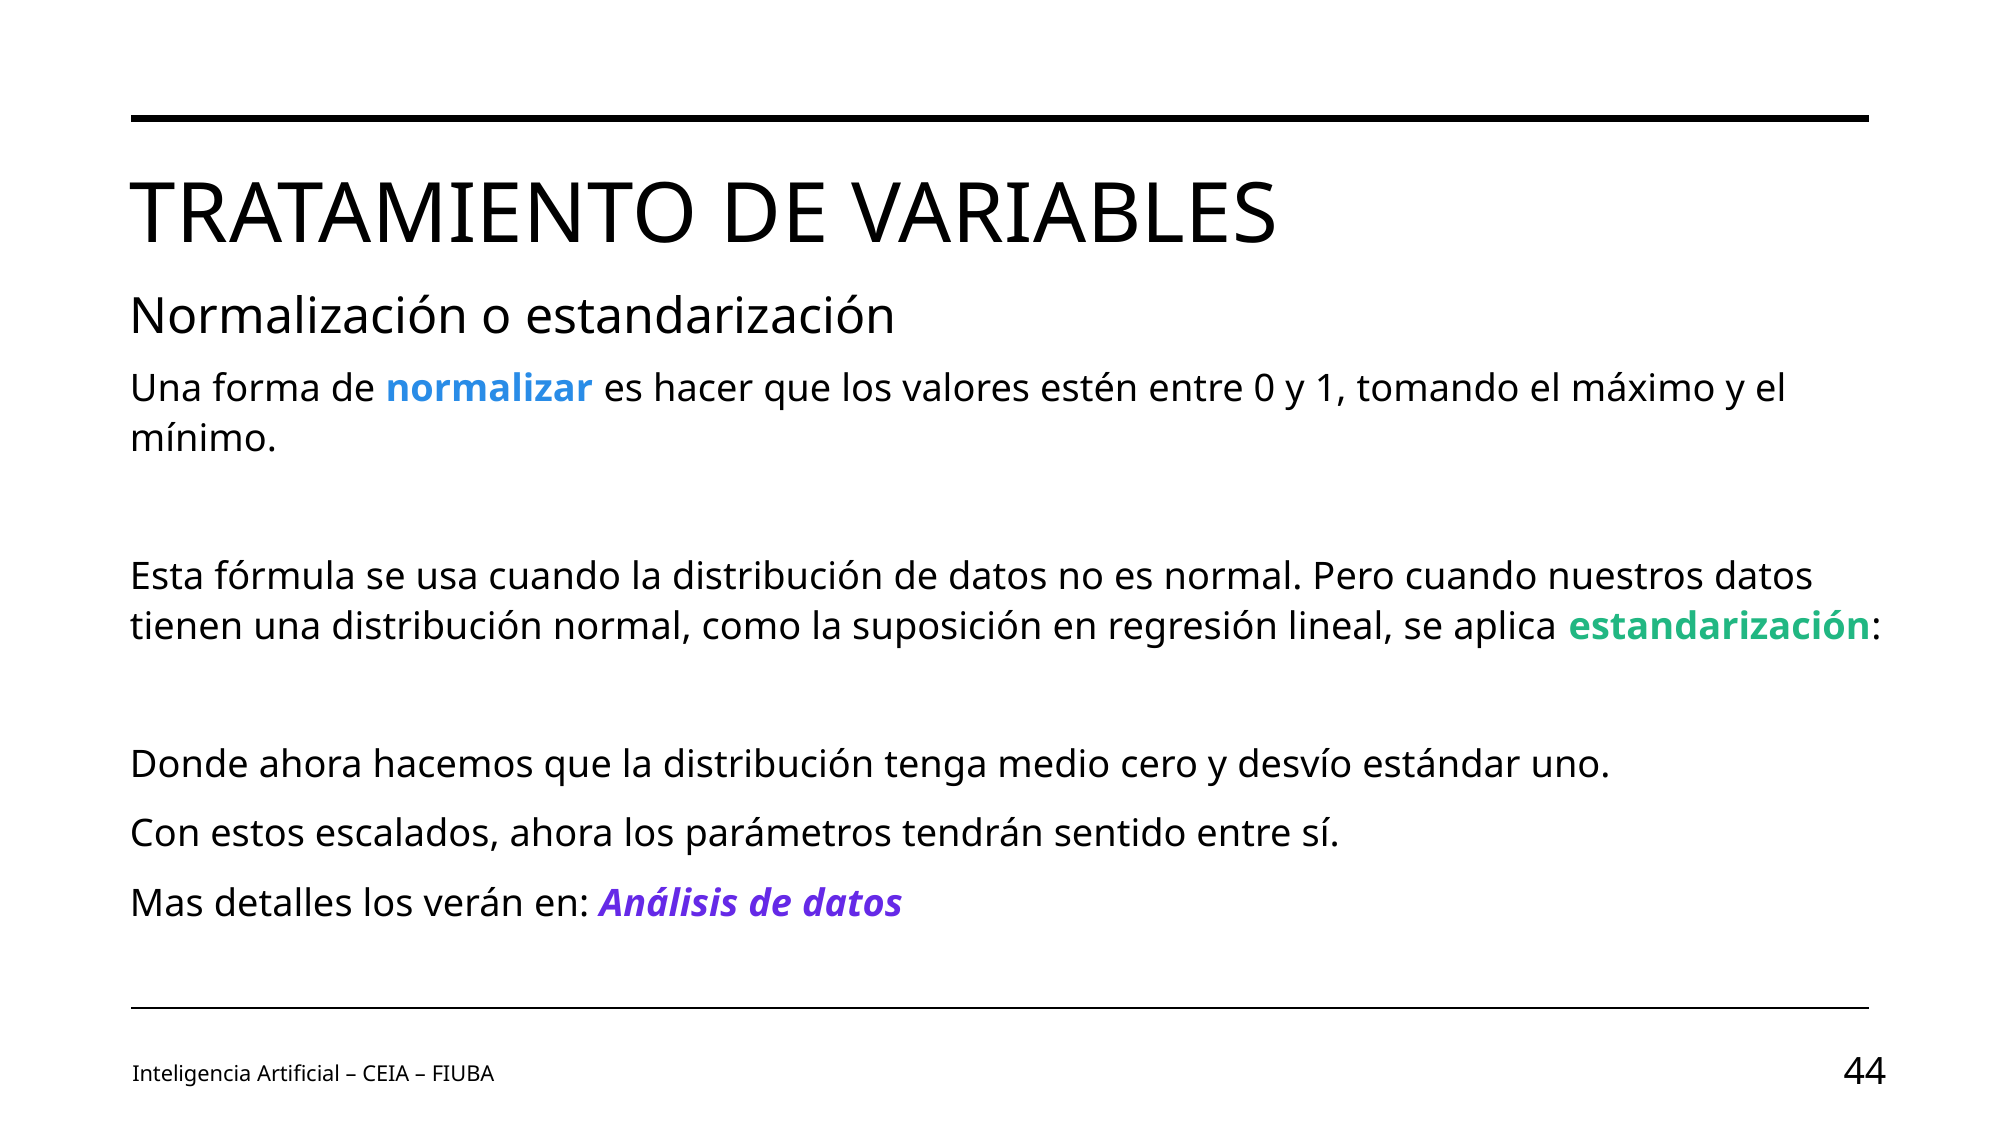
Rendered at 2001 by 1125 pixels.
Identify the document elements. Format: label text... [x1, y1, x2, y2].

footer Inteligencia Artificial – CEIA – FIUBA [117, 1042, 862, 1103]
slide_number 44 [1791, 1042, 1902, 1103]
title Tratamiento de variables [114, 151, 1869, 377]
text_box Normalización o estandarización [114, 275, 1377, 351]
